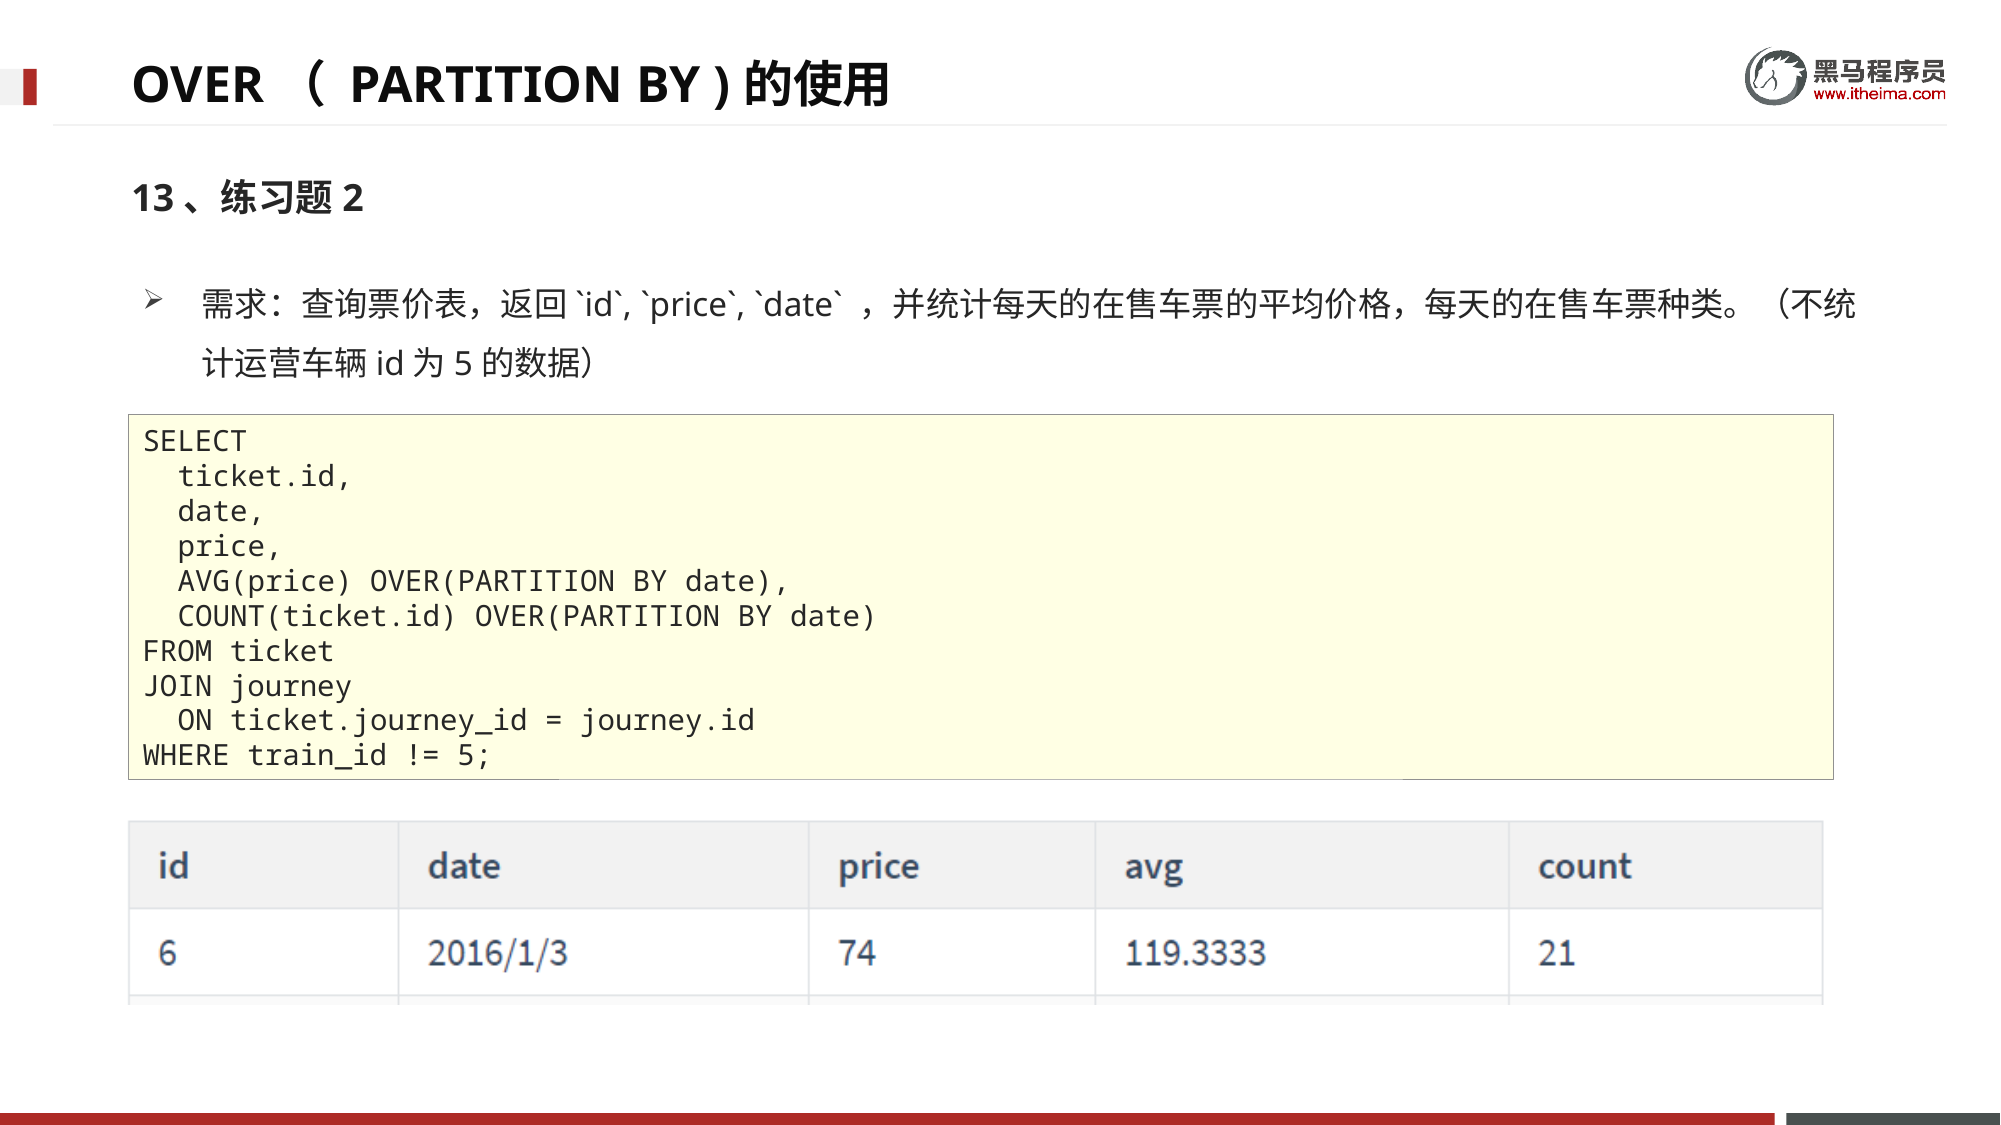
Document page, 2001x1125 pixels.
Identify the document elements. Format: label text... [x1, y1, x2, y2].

text_box SELECT ticket.id, date, price, AVG(price) OVER(PARTITION BY date), COUNT(ticket.id) OVER(PARTITION BY date) FROM ticket JOIN journey ON ticket.journey_id = journey.id WHERE train_id != 5; [127, 414, 1834, 779]
picture [119, 809, 1834, 1005]
list 13、练习题2 [116, 154, 1880, 239]
list 需求：查询票价表，返回`id`, `price`, `date` ，并统计每天的在售车票的平均价格，每天的在售车票种类。（不统计运营车辆id为5的数据） [127, 255, 1880, 1085]
title OVER（ PARTITION BY )的使用 [116, 40, 1556, 125]
picture [1744, 46, 1946, 106]
